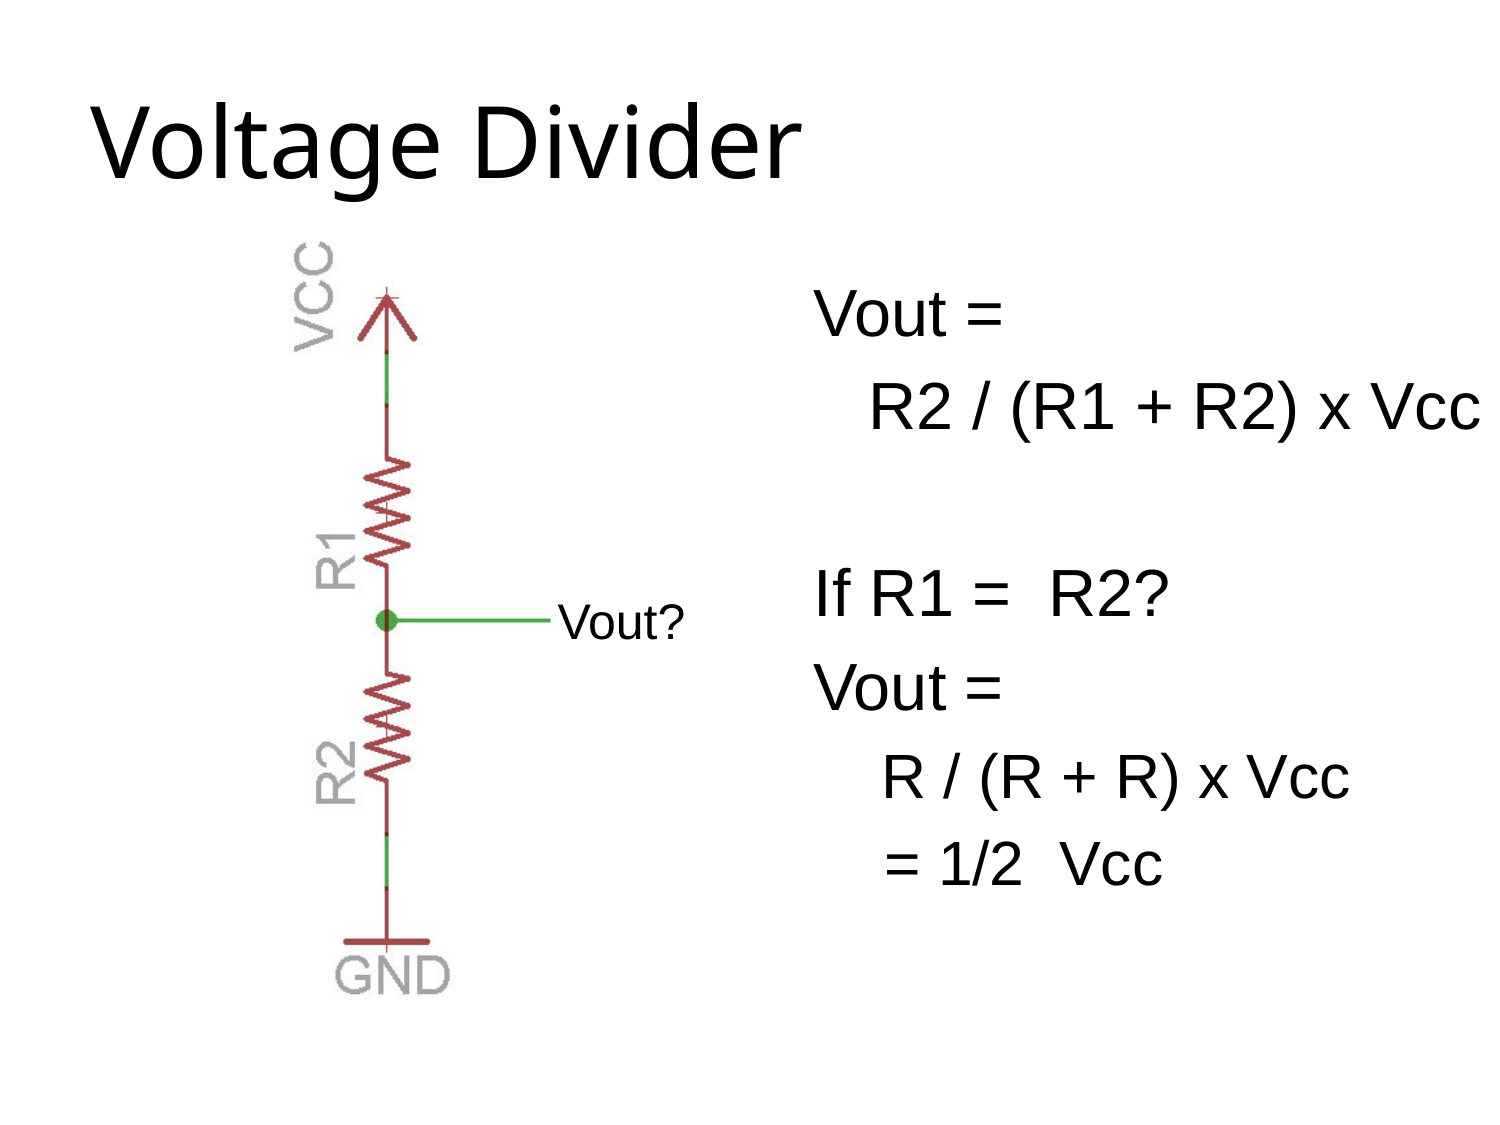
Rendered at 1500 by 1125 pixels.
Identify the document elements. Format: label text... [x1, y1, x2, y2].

picture [0, 221, 797, 1020]
title Voltage Divider [74, 44, 1426, 233]
list Vout = R2 / (R1 + R2) x Vcc If R1 = R2? Vout = R / (R + R) x Vcc = 1/2 Vcc [801, 262, 1500, 1006]
